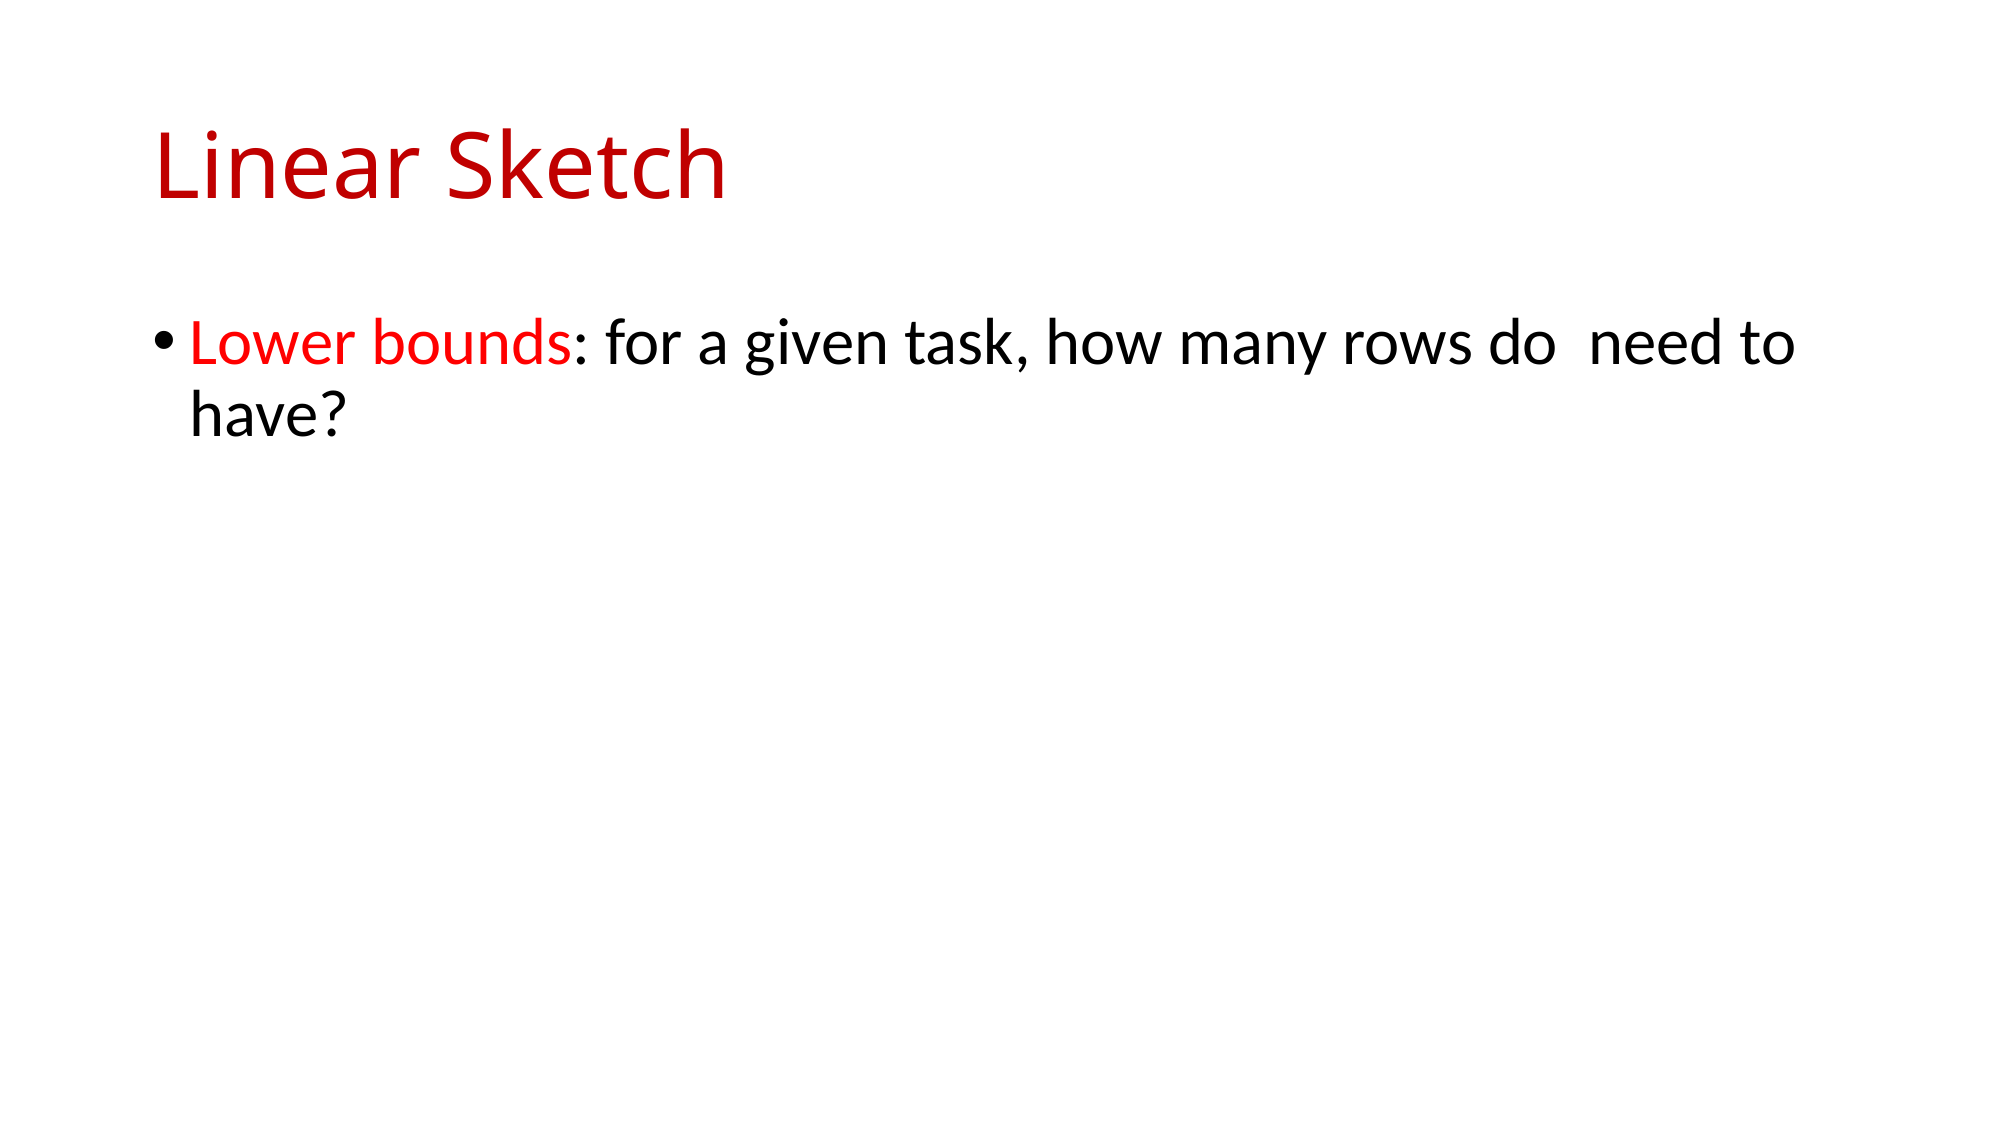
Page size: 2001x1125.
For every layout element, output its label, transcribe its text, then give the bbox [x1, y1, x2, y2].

title Linear Sketch [137, 59, 1863, 278]
